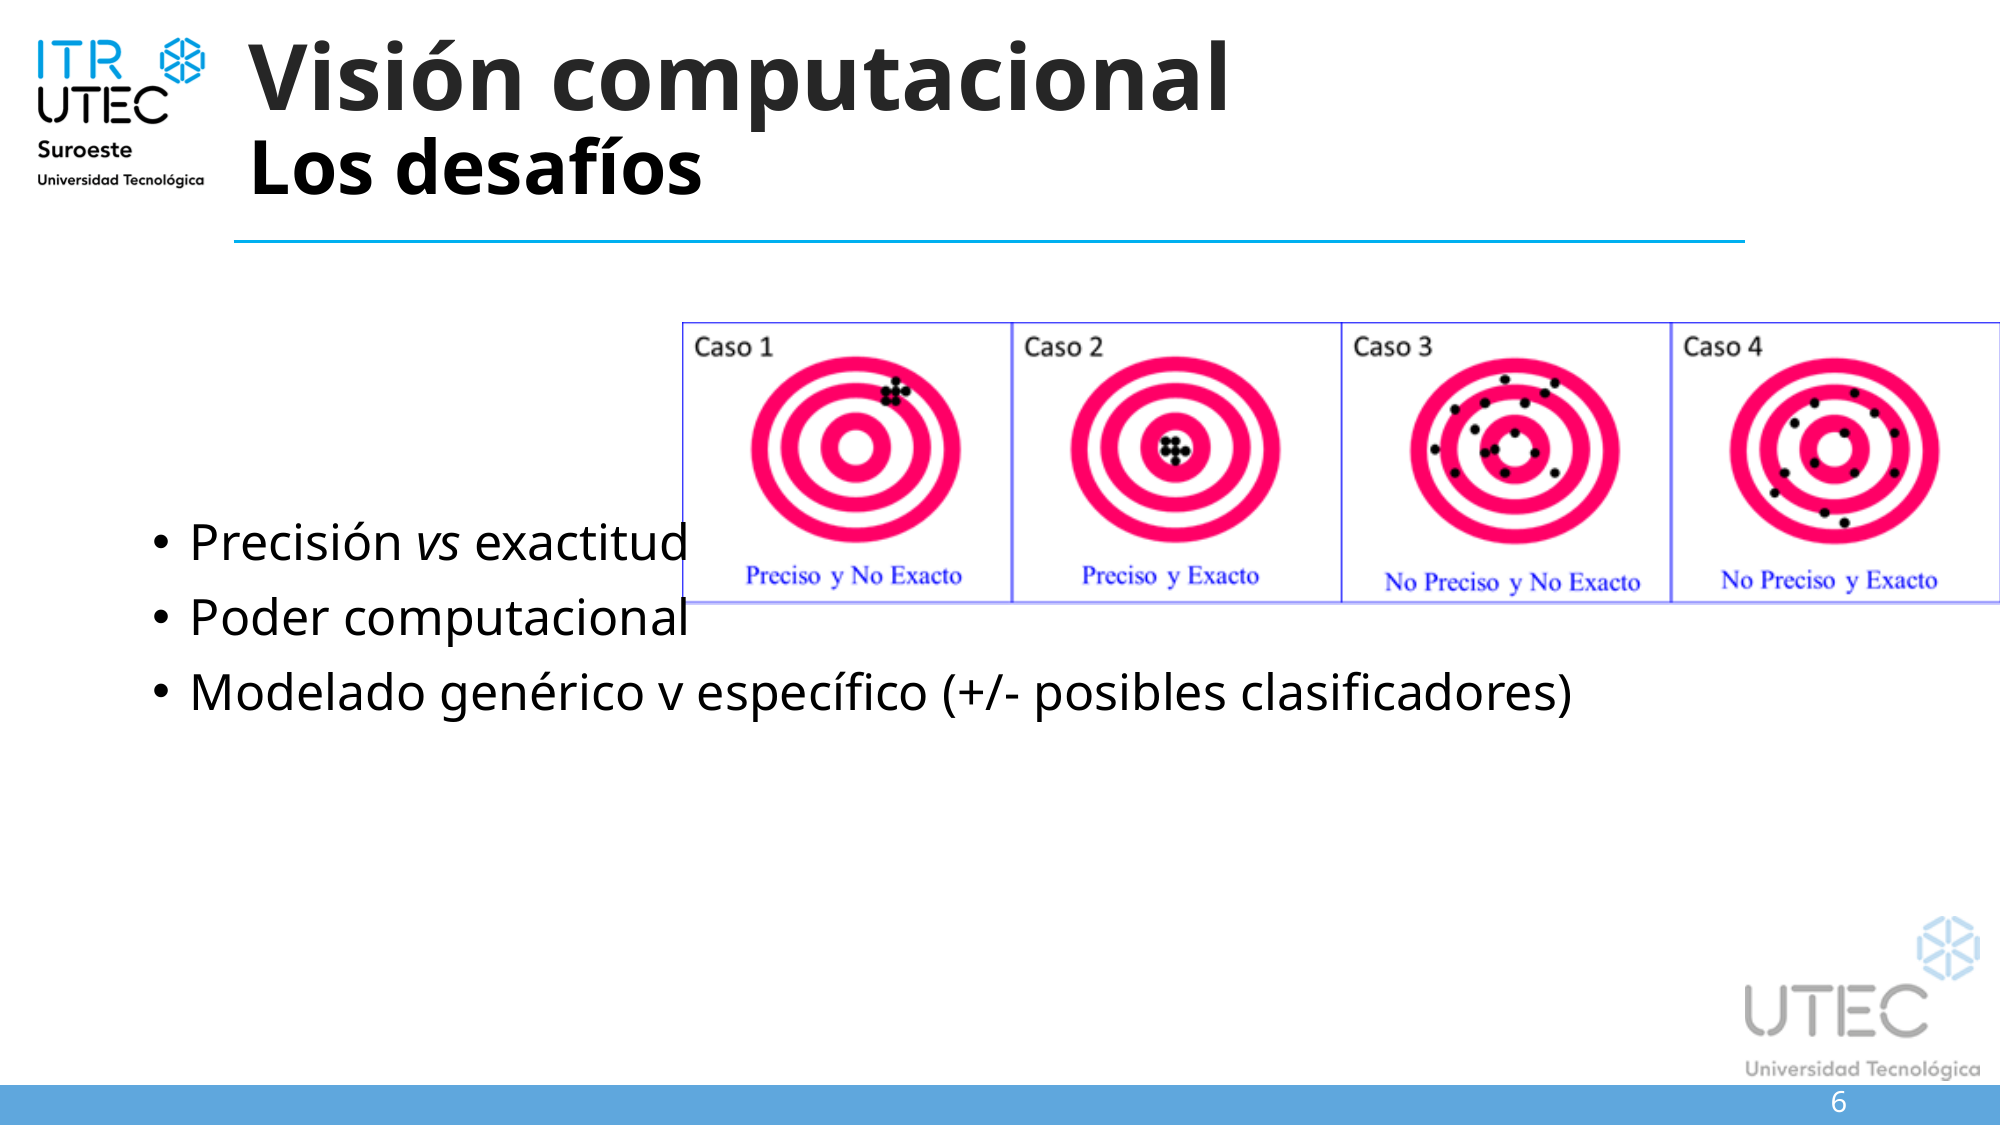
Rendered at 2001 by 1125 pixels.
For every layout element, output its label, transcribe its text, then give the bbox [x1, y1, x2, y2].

picture [682, 322, 2000, 605]
text_box [0, 1084, 1412, 1125]
title Visión computacional Los desafíos [233, 0, 1746, 241]
picture [1745, 916, 1980, 1081]
picture [0, 0, 234, 200]
text_box [1863, 1084, 2000, 1125]
list Precisión vs exactitud Poder computacional Modelado genérico v específico (+/- posibles clasificadores) [137, 299, 1863, 1014]
slide_number 6 [1412, 1080, 1863, 1125]
